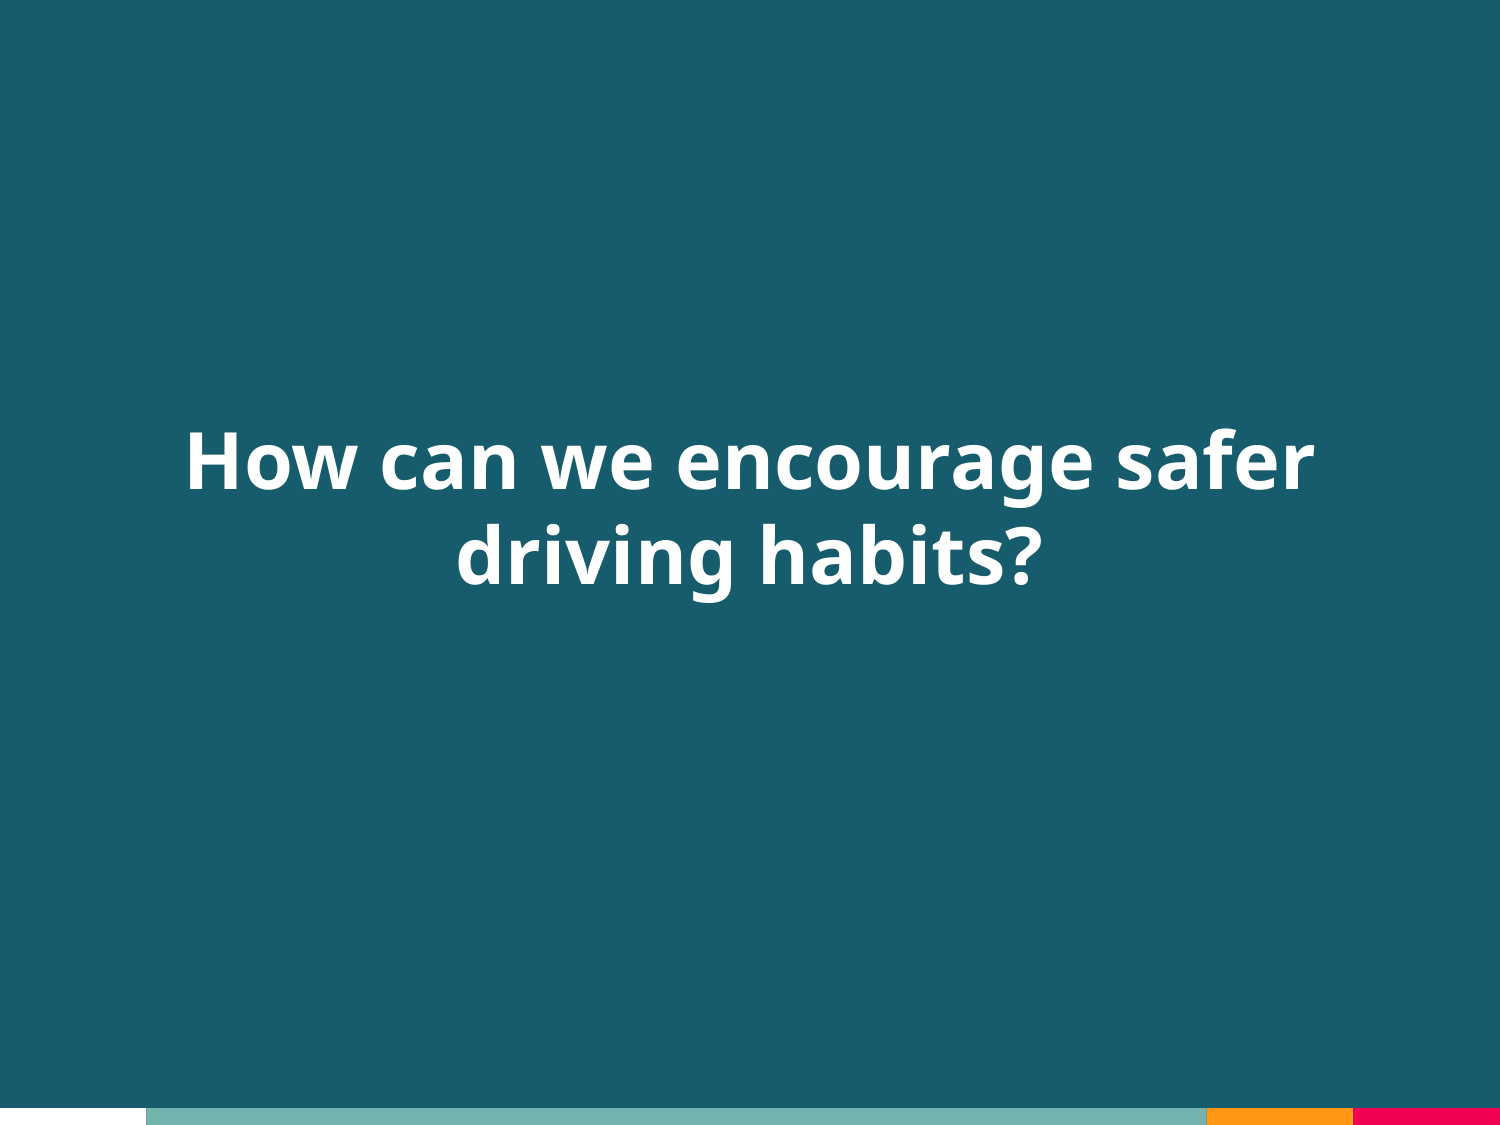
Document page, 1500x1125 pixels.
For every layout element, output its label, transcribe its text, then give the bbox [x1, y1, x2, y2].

title How can we encourage safer driving habits? [145, 428, 1355, 616]
